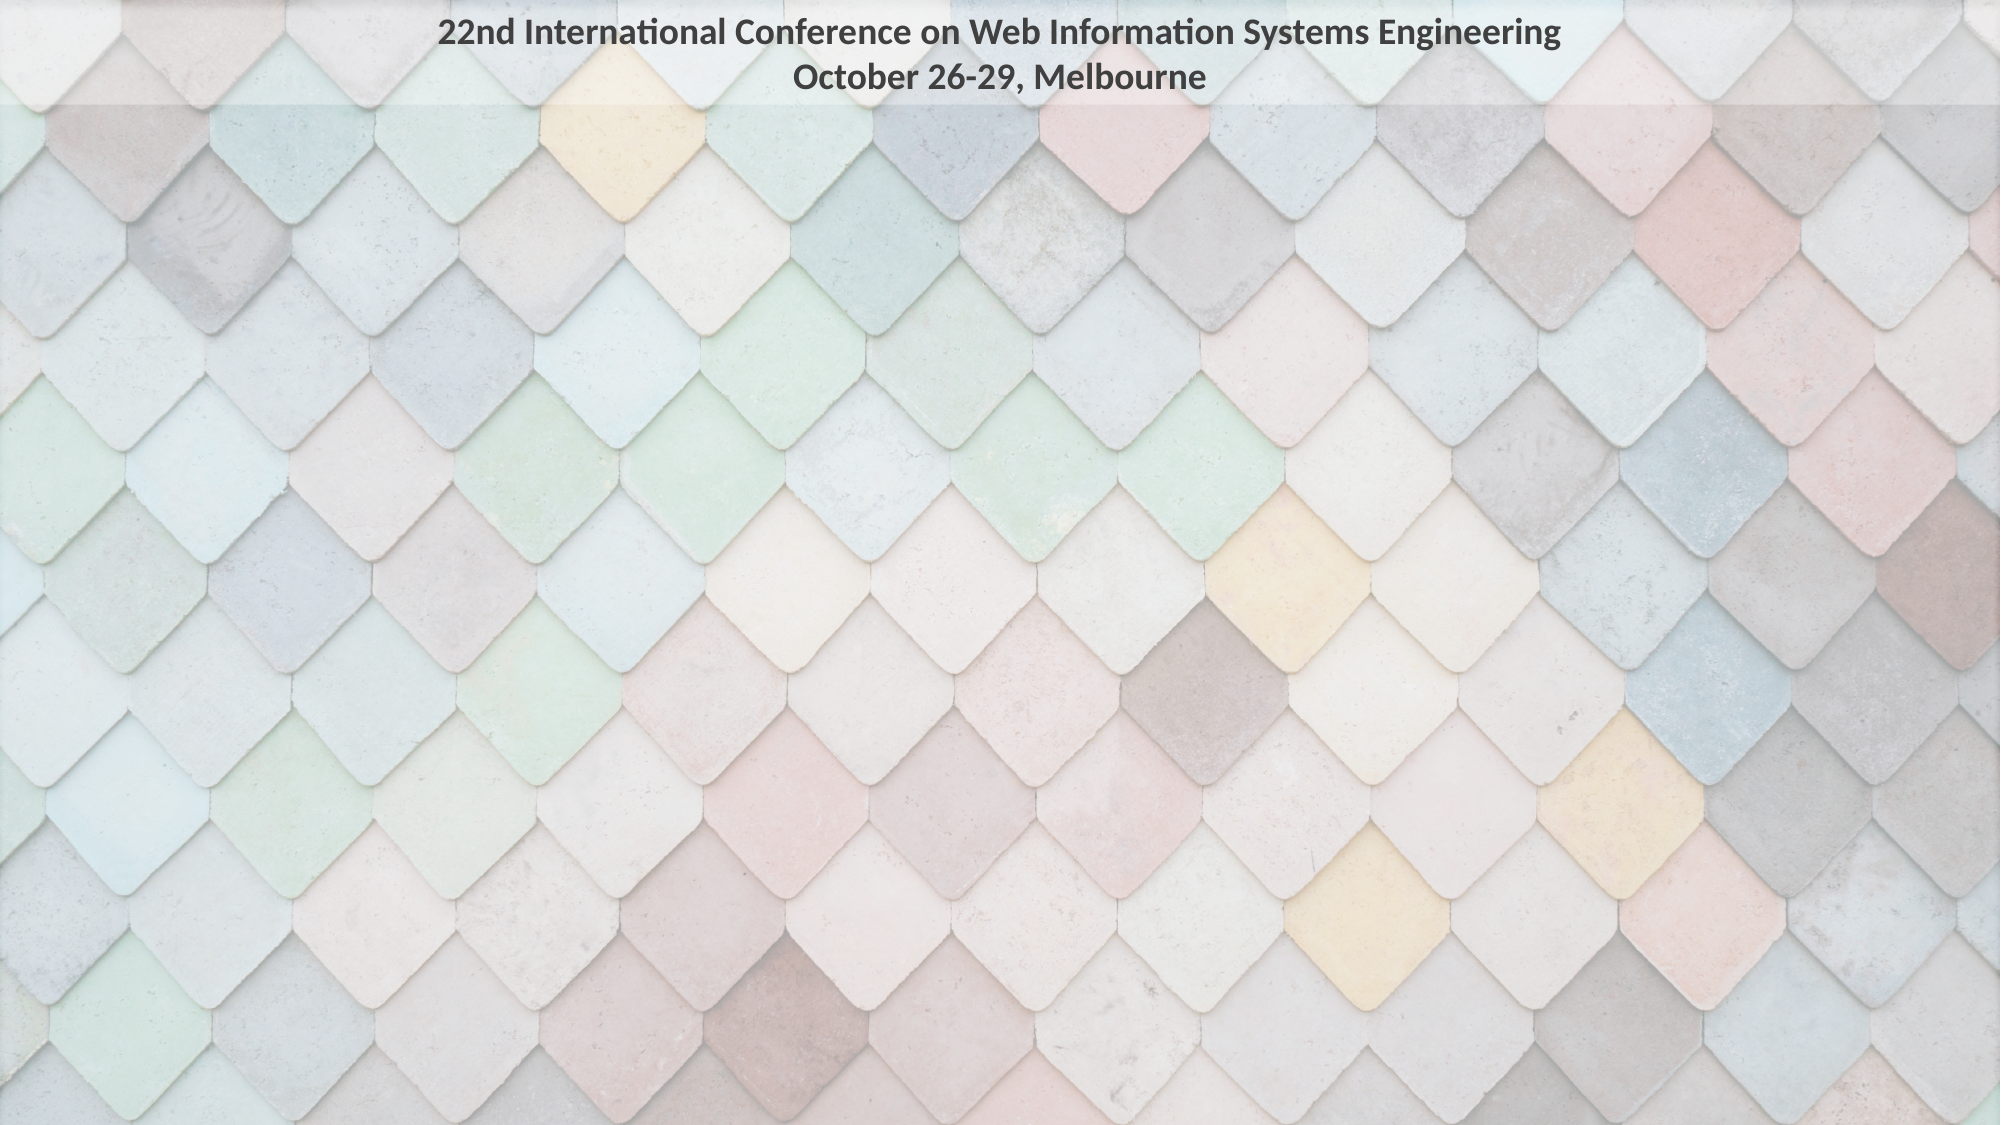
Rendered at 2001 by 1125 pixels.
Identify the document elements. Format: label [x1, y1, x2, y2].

text_box [0, 0, 2000, 1125]
